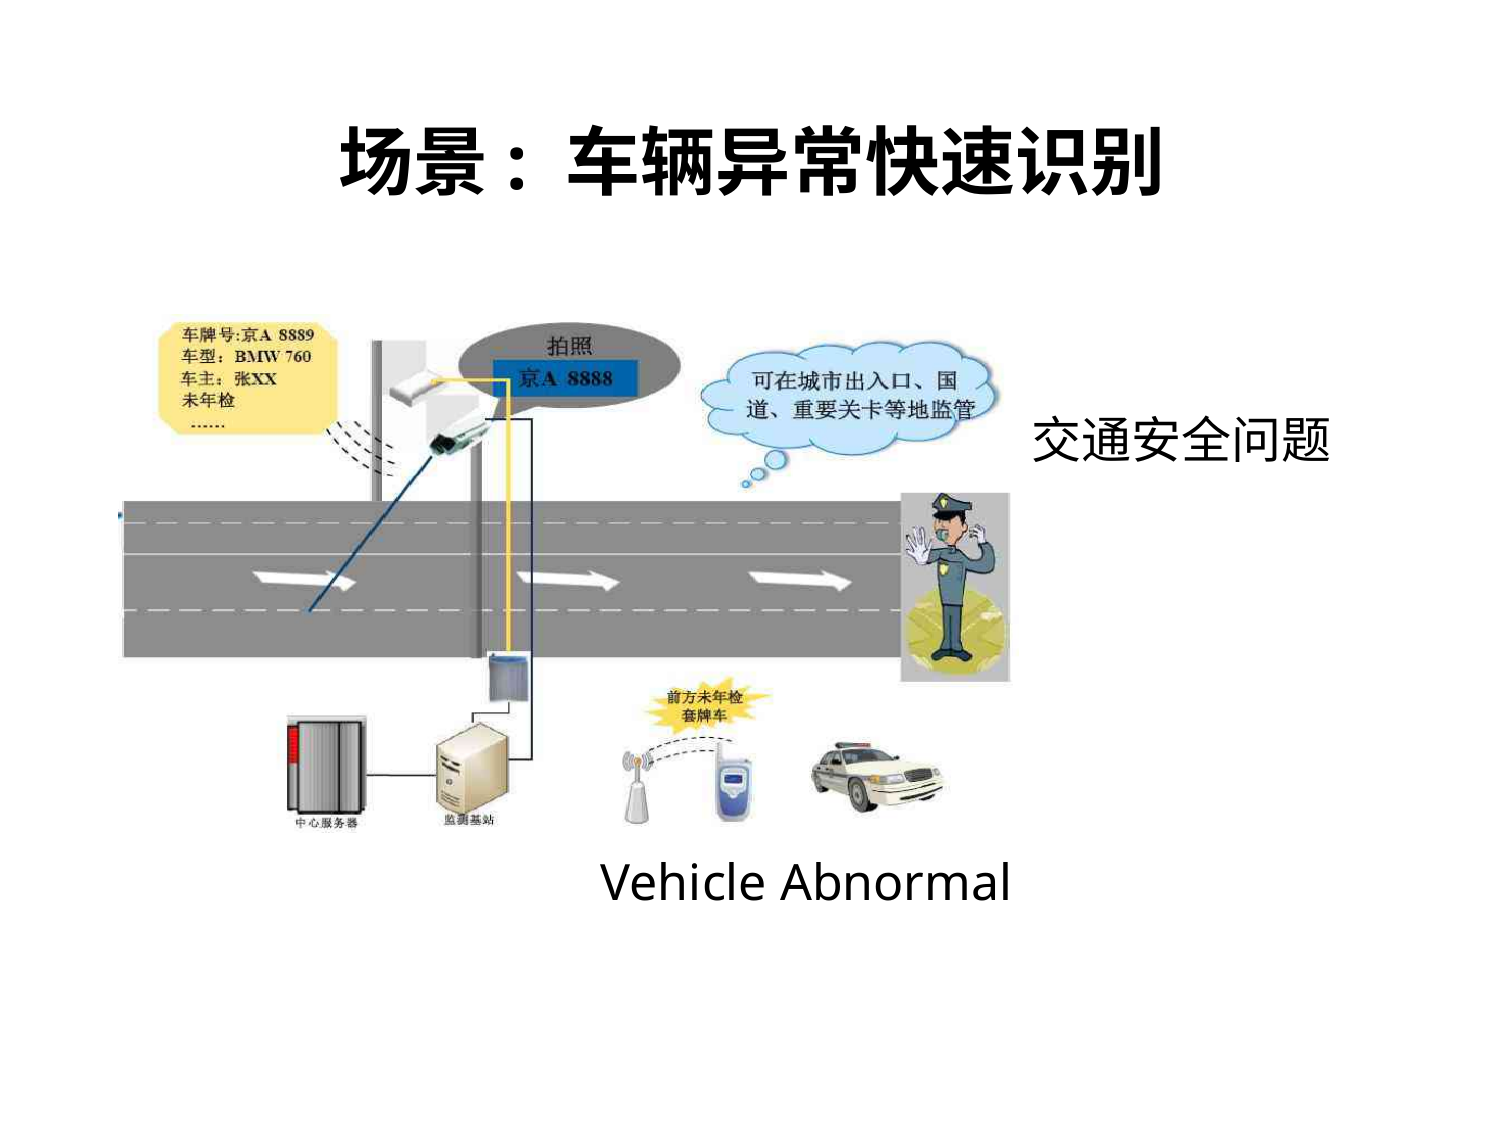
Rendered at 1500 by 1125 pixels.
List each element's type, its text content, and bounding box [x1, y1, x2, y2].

title 场景: 车辆异常快速识别 [76, 66, 1427, 254]
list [91, 294, 1061, 838]
text_box Vehicle Abnormal [586, 846, 1028, 918]
text_box 交通安全问题 [1066, 401, 1368, 476]
